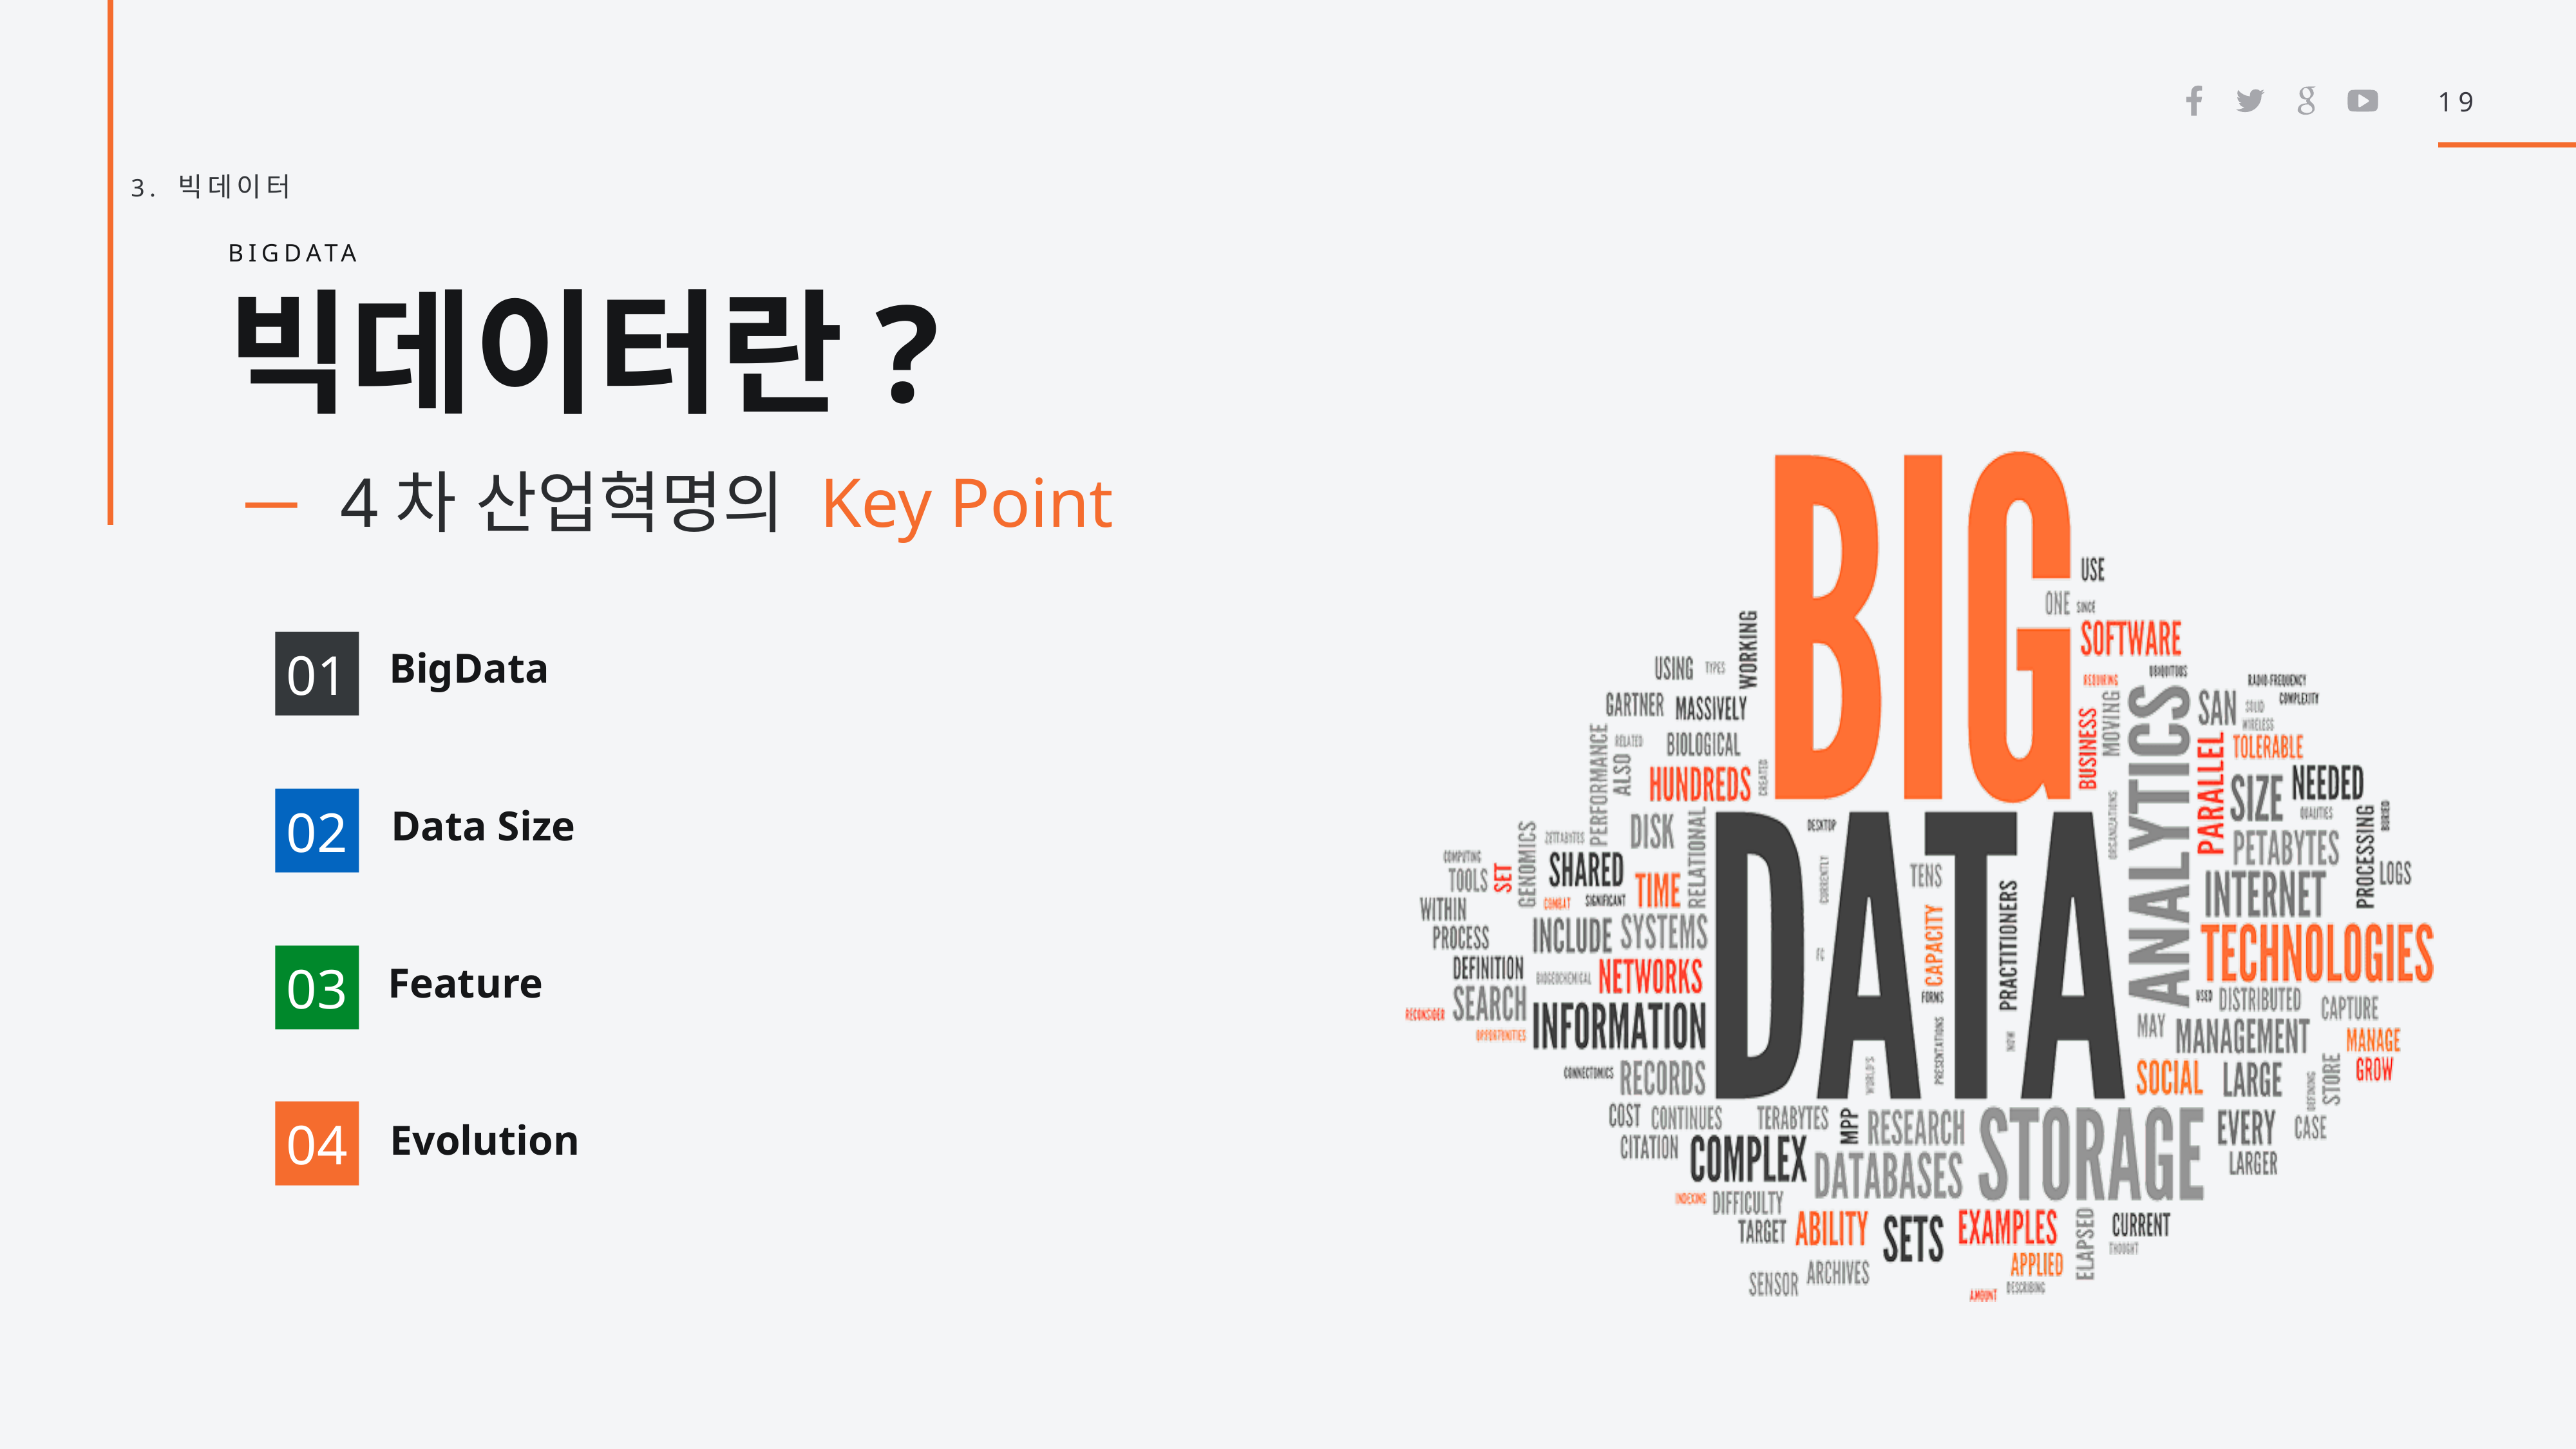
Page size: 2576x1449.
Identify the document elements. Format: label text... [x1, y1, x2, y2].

text_box 04 [274, 1100, 361, 1187]
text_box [299, 805, 578, 853]
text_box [298, 1119, 580, 1168]
text_box 02 [274, 788, 361, 874]
text_box 빅데이터란? [223, 294, 1184, 630]
text_box bigdata [223, 233, 634, 270]
picture [1405, 450, 2434, 1302]
text_box 01 [274, 630, 361, 717]
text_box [298, 647, 550, 696]
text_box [299, 962, 542, 1010]
slide_number 19 [2433, 80, 2498, 121]
text_box 03 [274, 944, 361, 1030]
text_box 3. 빅데이터 [127, 166, 537, 207]
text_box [245, 455, 1812, 547]
